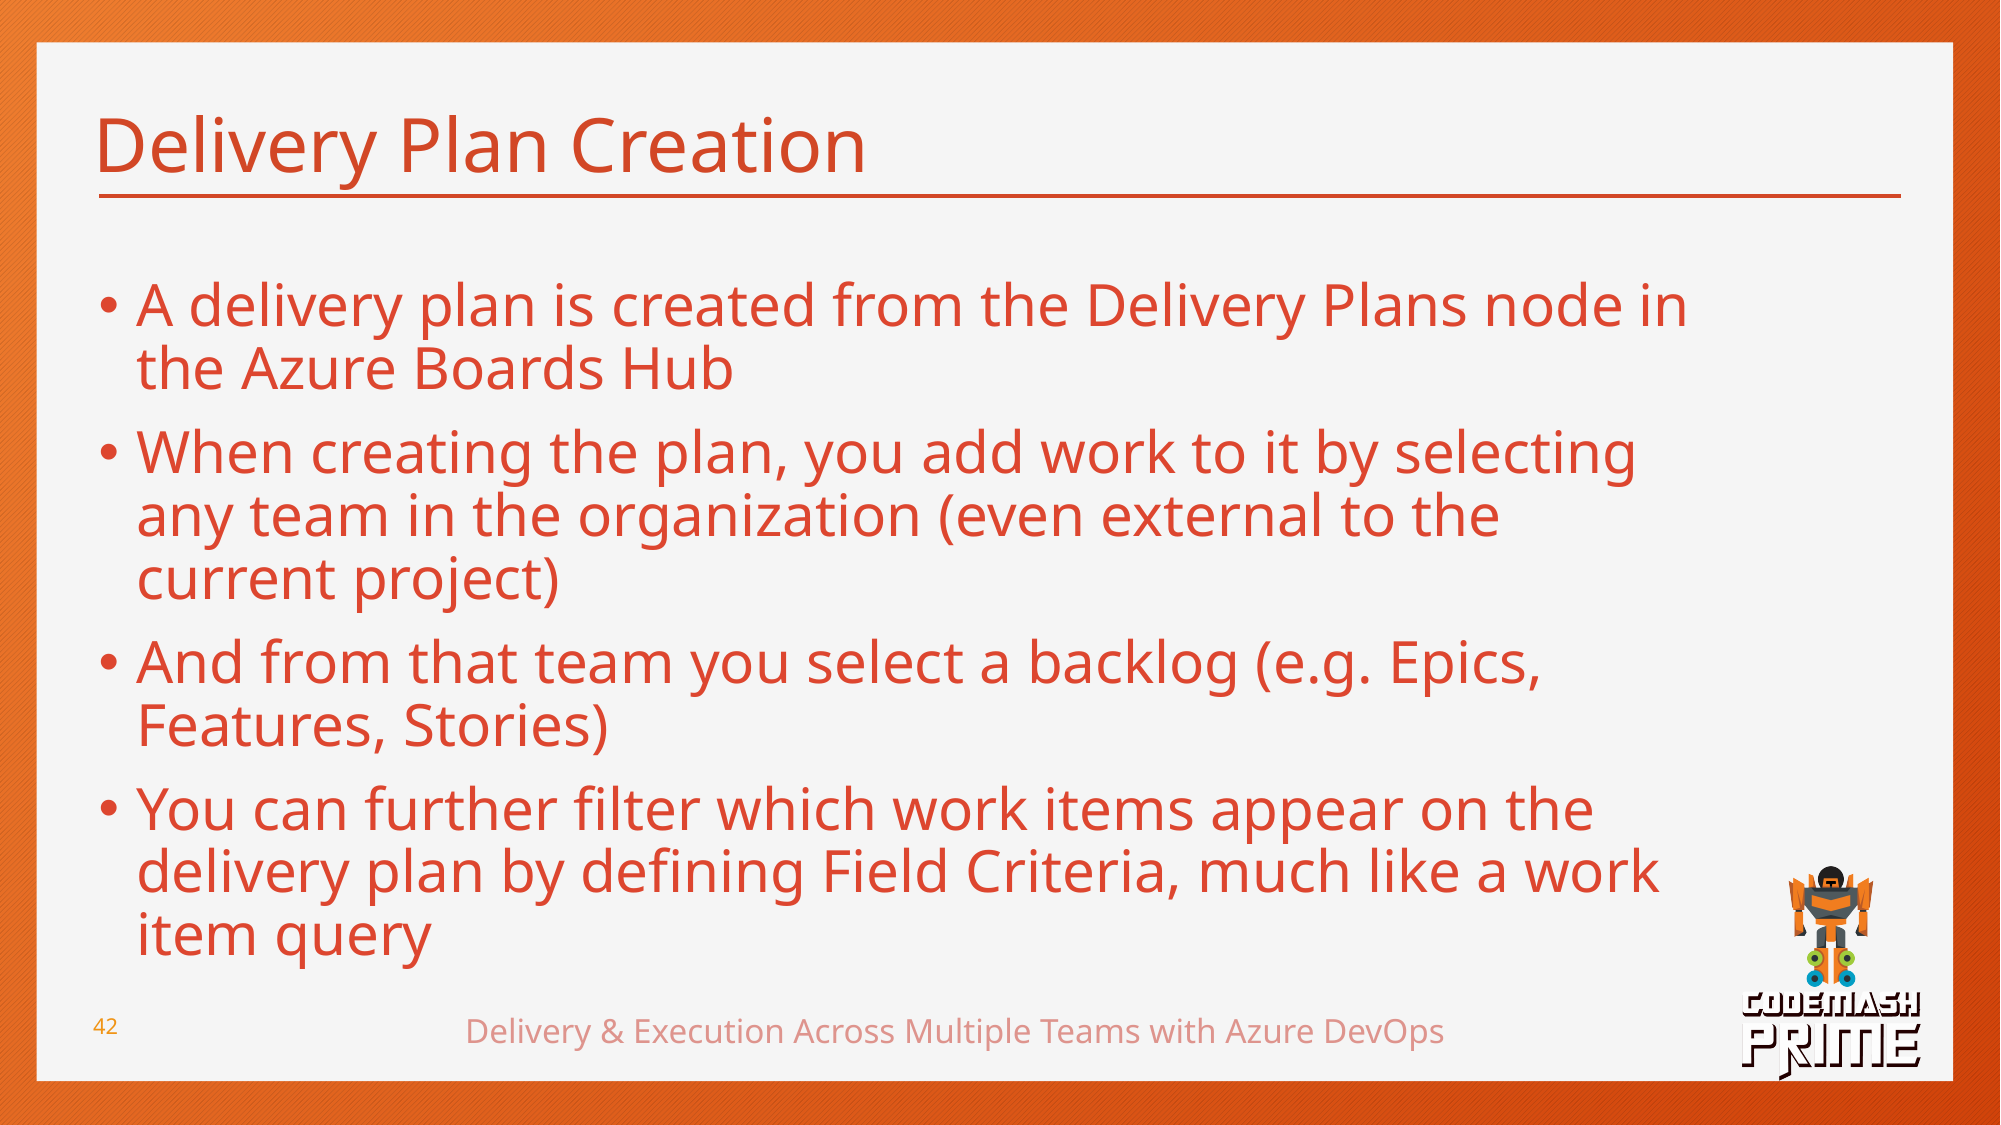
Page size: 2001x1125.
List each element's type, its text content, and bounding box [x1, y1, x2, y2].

title Delivery Plan Creation [78, 83, 1656, 213]
footer Delivery & Execution Across Multiple Teams with Azure DevOps [188, 1005, 1724, 1061]
picture [1742, 866, 1921, 1081]
list A delivery plan is created from the Delivery Plans node in the Azure Boards Hub When creating the plan, you add work to it by selecting any team in the organization (even external to the current project) And from that team you select a backlog (e.g. Epics, Features, Stories) You can further filter which work items appear on the delivery plan by defining Field Criteria, much like a work item query [83, 268, 1724, 988]
